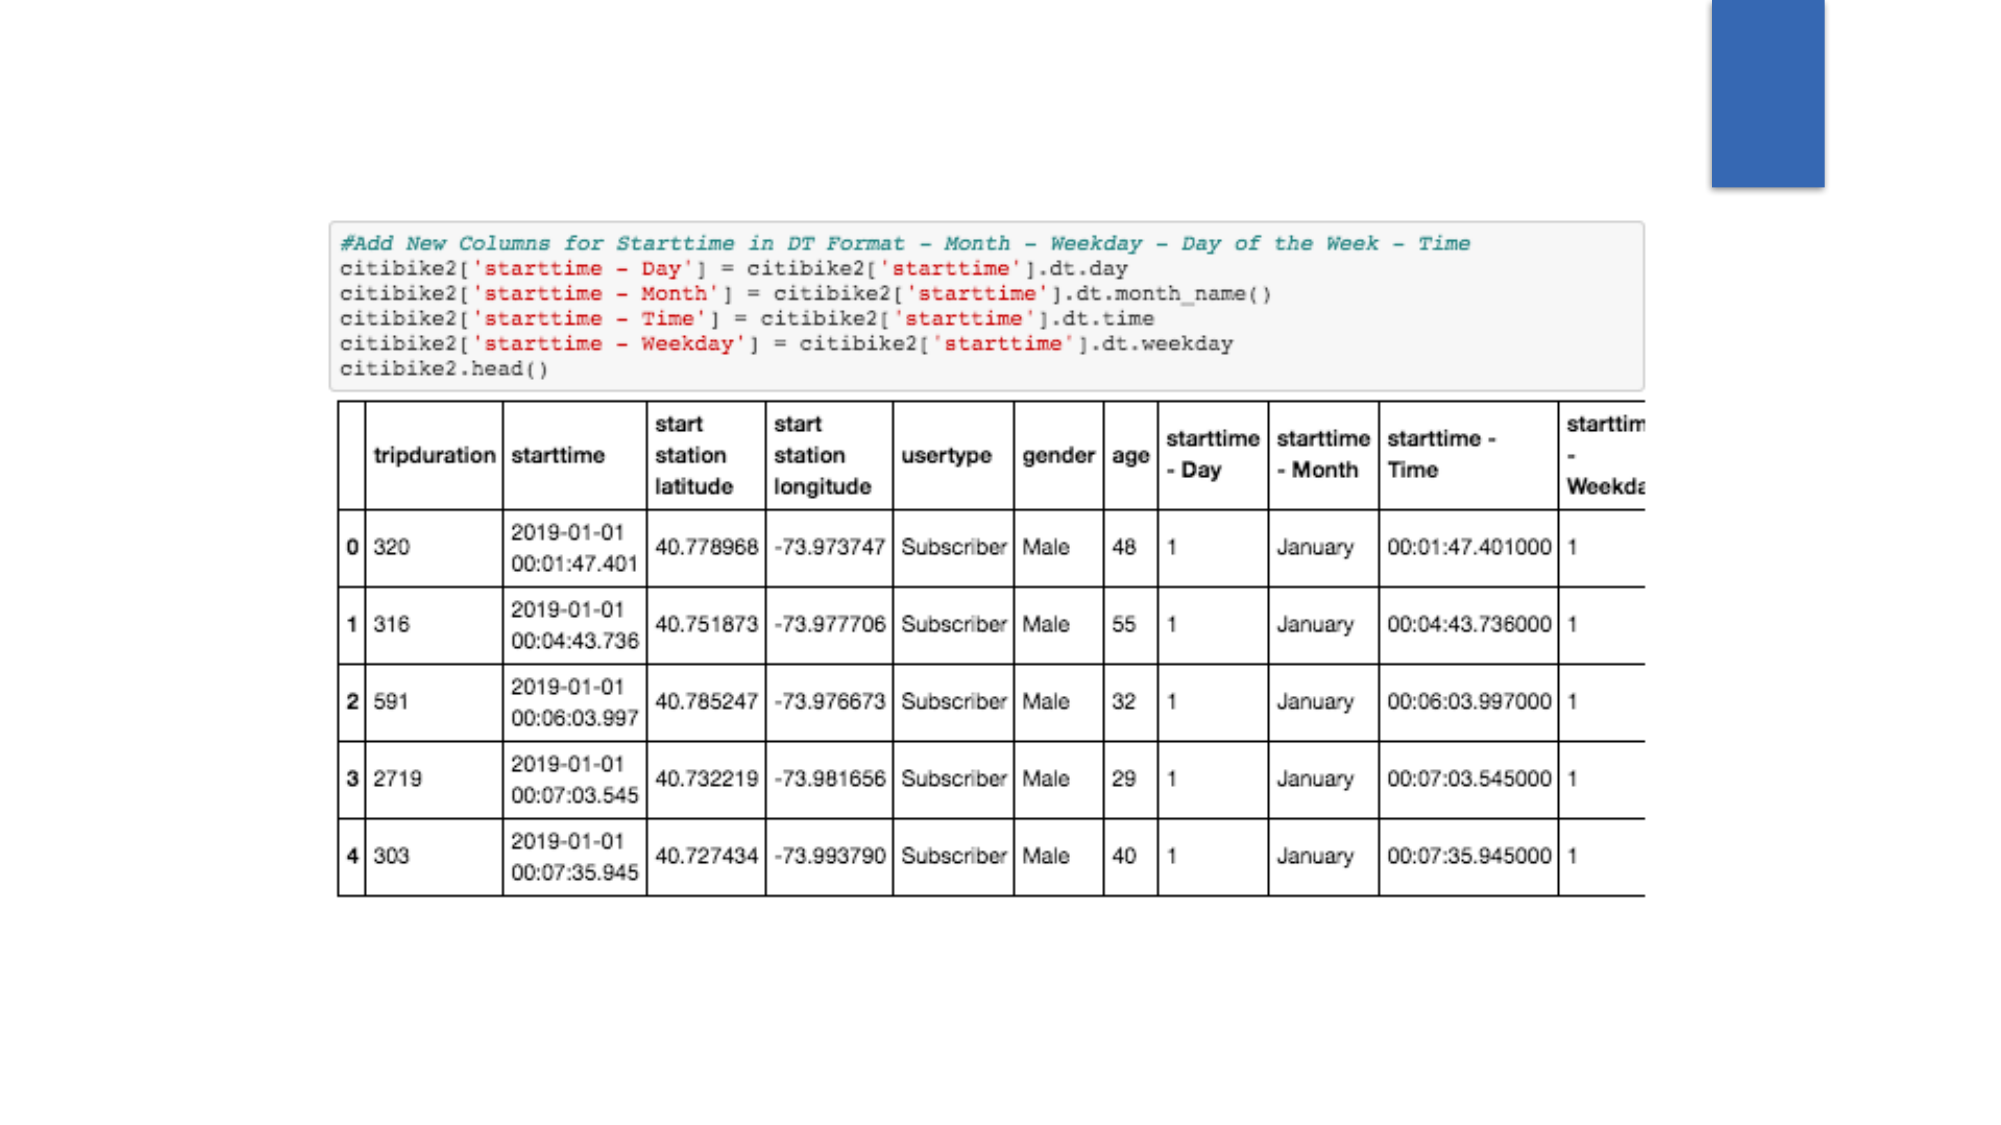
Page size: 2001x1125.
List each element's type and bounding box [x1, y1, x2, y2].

picture [321, 215, 1679, 910]
